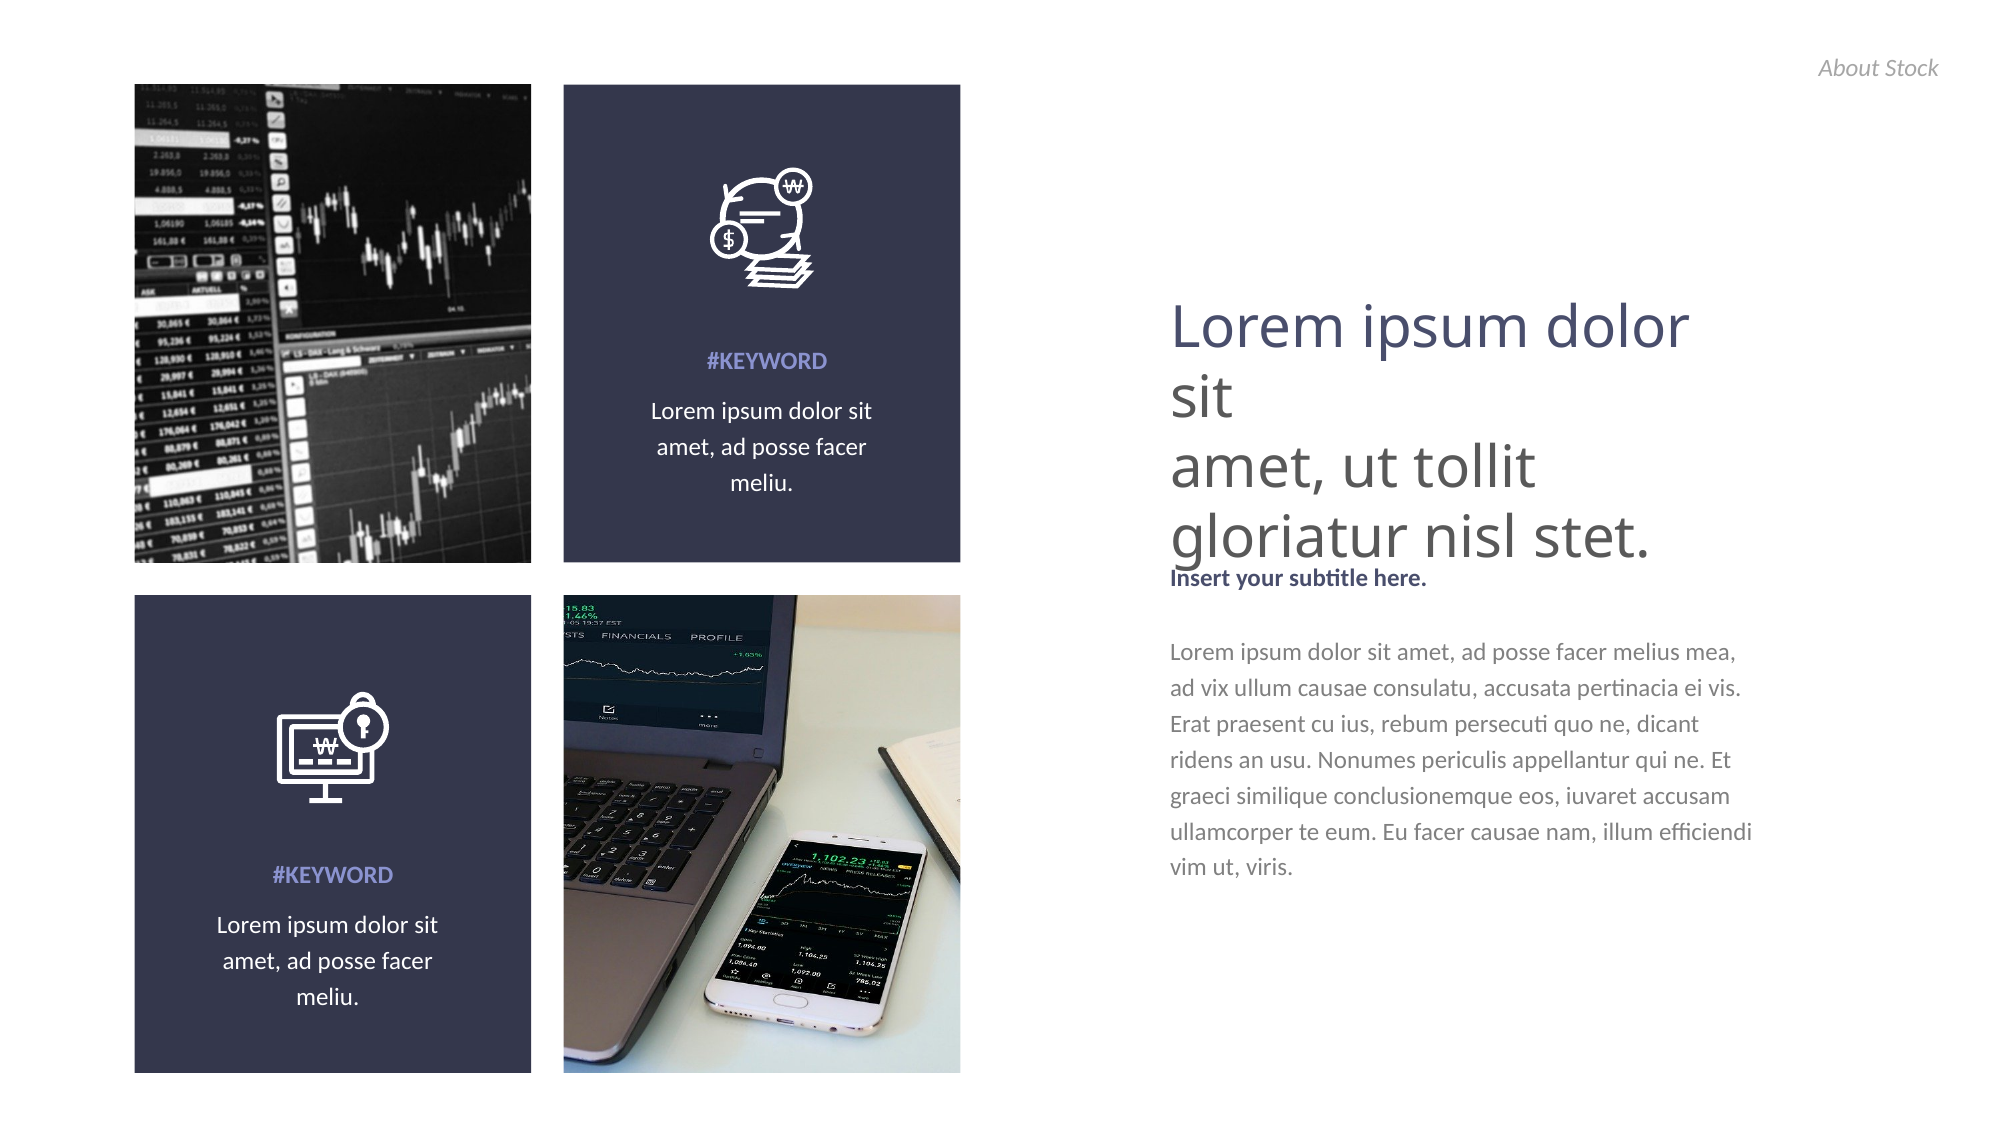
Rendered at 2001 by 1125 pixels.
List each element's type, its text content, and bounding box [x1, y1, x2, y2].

text_box [563, 84, 961, 563]
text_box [605, 330, 930, 467]
text_box About Stock [1326, 37, 1954, 89]
text_box Insert your subtitle here. [1155, 548, 1783, 599]
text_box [709, 167, 815, 289]
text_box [276, 691, 390, 804]
picture [134, 84, 532, 563]
text_box [134, 594, 532, 1074]
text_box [171, 844, 495, 981]
text_box Lorem ipsum dolor sit amet, ut tollit gloriatur nisl stet. [1155, 282, 1783, 548]
picture [563, 595, 961, 1073]
text_box Lorem ipsum dolor sit amet, ad posse facer melius mea, ad vix ullum causae consulatu, accusata pertinacia ei vis. Erat praesent cu ius, rebum persecuti quo ne, dicant ridens an usu. Nonumes periculis appellantur qui ne. Et graeci similique conclusionemque eos, iuvaret accusam ullamcorper te eum. Eu facer causae nam, illum efficiendi vim ut, viris. [1155, 622, 1783, 889]
